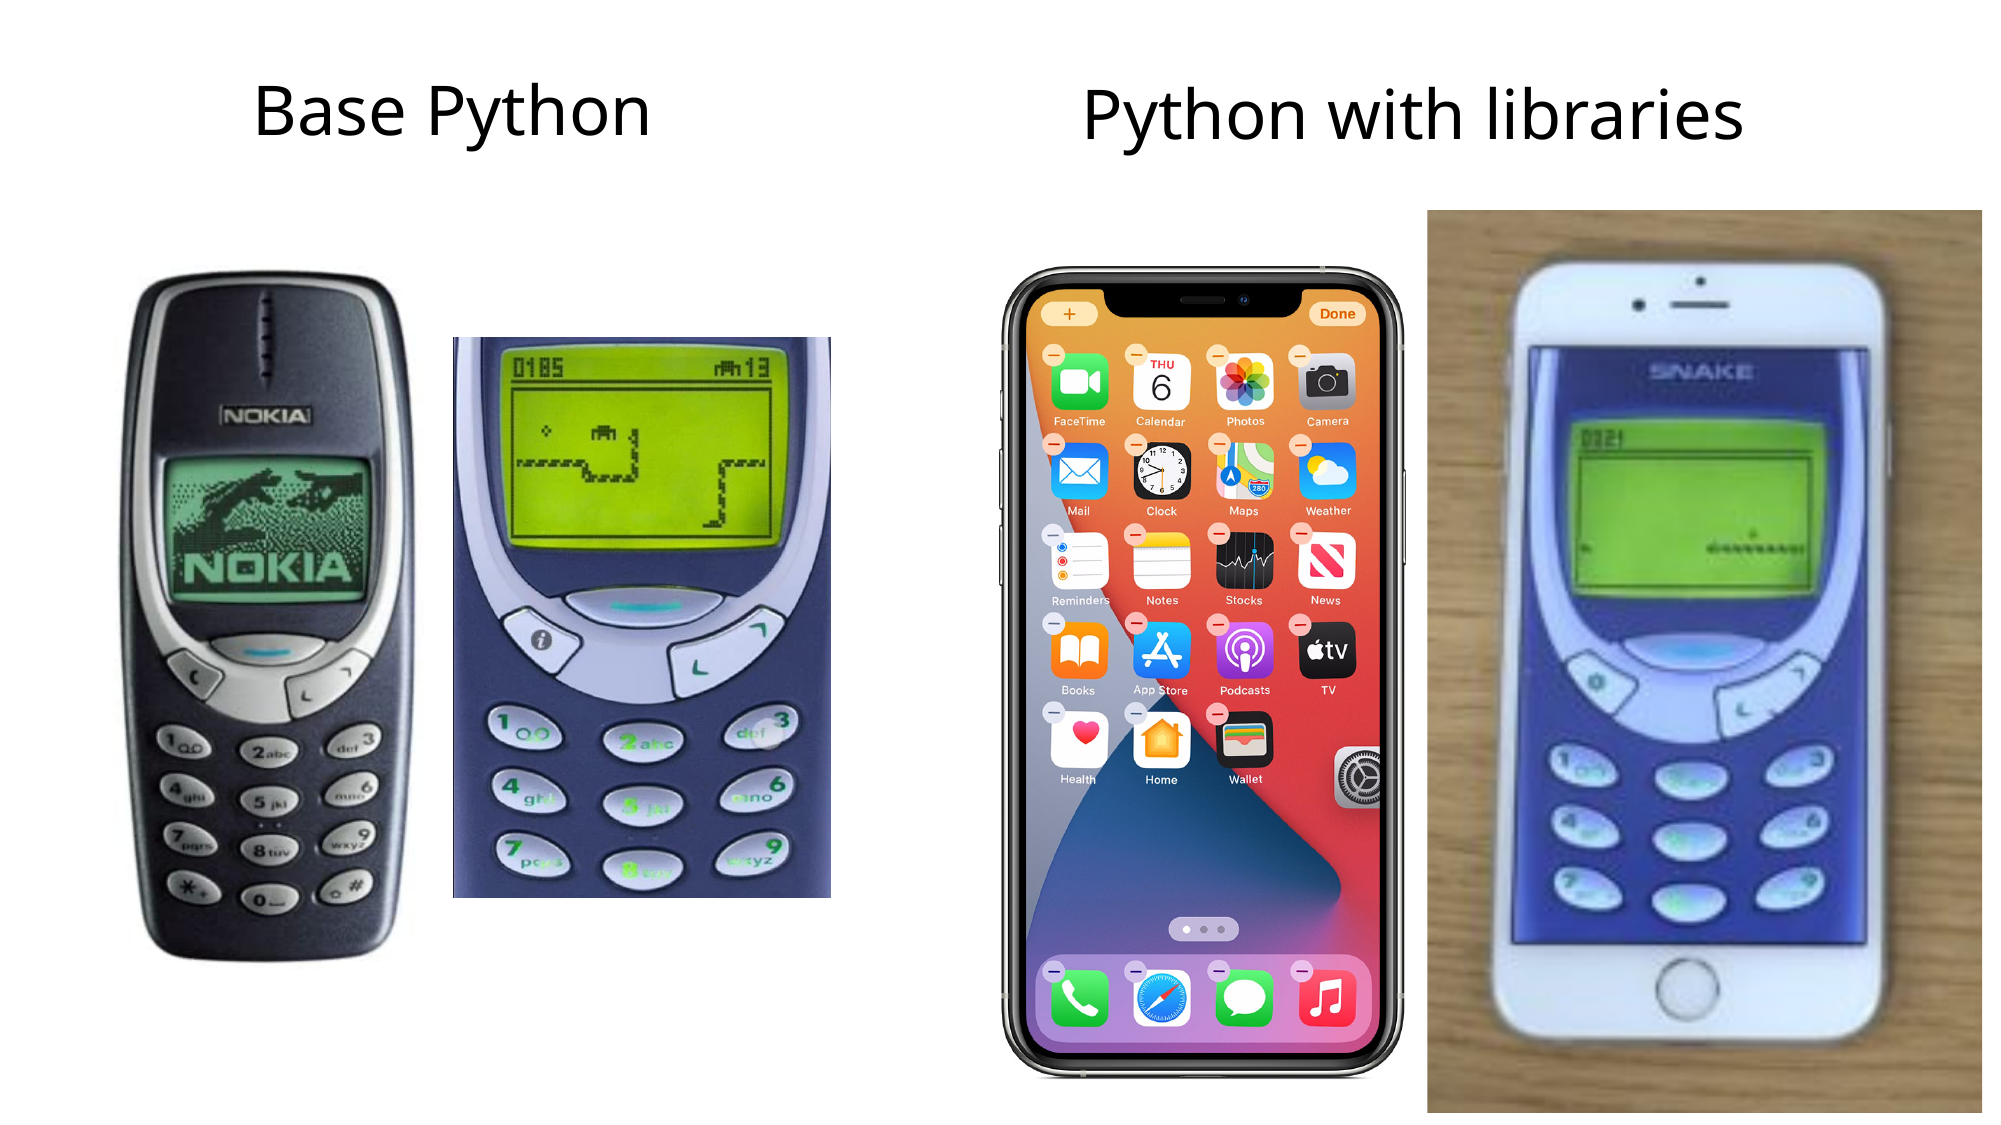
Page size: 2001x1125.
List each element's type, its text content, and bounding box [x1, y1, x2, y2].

picture [452, 337, 831, 898]
text_box Base Python [237, 58, 669, 156]
picture [113, 265, 424, 970]
text_box Python with libraries [1066, 63, 1761, 161]
picture [999, 265, 1406, 1080]
picture [1427, 209, 1983, 1113]
